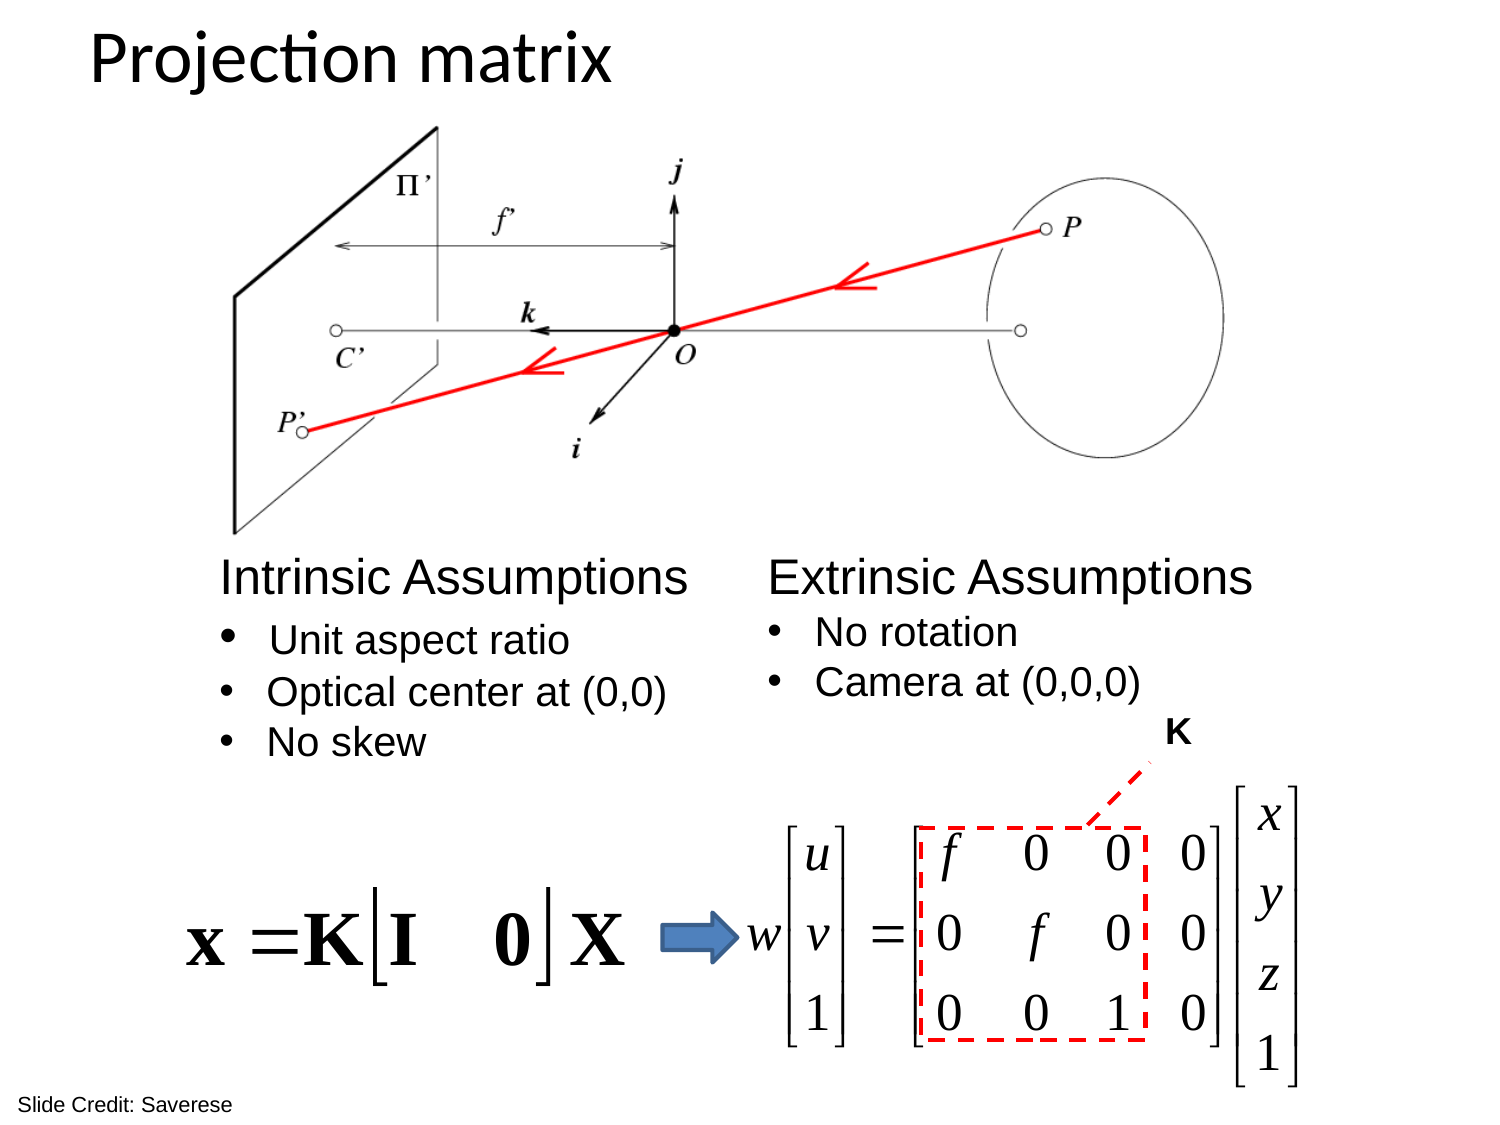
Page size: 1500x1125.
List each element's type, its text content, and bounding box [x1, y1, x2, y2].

text_box [660, 910, 732, 965]
text_box Projection matrix [74, 0, 1425, 150]
text_box K [1150, 713, 1208, 760]
picture [231, 124, 1226, 538]
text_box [737, 772, 1316, 1098]
text_box Extrinsic Assumptions No rotation Camera at (0,0,0) [752, 537, 1269, 713]
text_box Intrinsic Assumptions Unit aspect ratio Optical center at (0,0) No skew [204, 537, 704, 773]
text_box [174, 887, 638, 999]
text_box Slide Credit: Saverese [2, 1083, 248, 1125]
